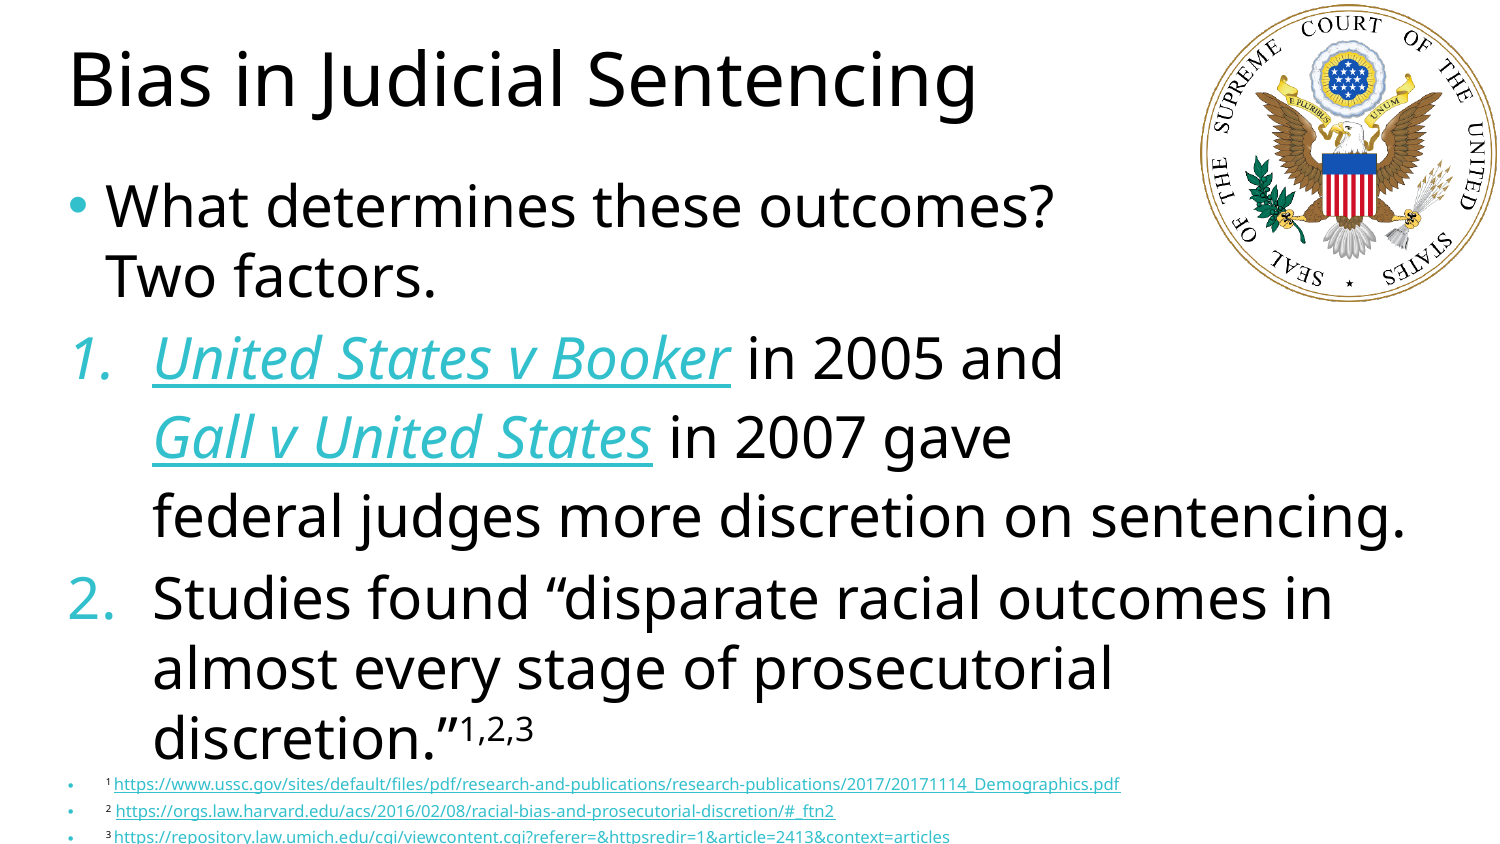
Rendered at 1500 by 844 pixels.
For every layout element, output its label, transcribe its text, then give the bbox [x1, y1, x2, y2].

list What determines these outcomes? Two factors. United States v Booker in 2005 and Gall v United States in 2007 gave federal judges more discretion on sentencing. Studies found “disparate racial outcomes in almost every stage of prosecutorial discretion.”1,2,3 1 https://www.ussc.gov/sites/default/files/pdf/research-and-publications/research-publications/2017/20171114_Demographics.pdf 2 https://orgs.law.harvard.edu/acs/2016/02/08/racial-bias-and-prosecutorial-discretion/#_ftn2 3 https://repository.law.umich.edu/cgi/viewcontent.cgi?referer=&httpsredir=1&article=2413&context=articles 4 https://www.fd.org/sites/default/files/criminal_defense_topics/essential_topics/sentencing_resources/fact_sheet_-_ussc_report_on_racial_disparity_is_flawed_and_being_misused_-_january_2018_-_final.pdf Image: public domain [52, 161, 1484, 615]
picture [1199, 4, 1498, 302]
title Bias in Judicial Sentencing [52, 41, 1194, 142]
